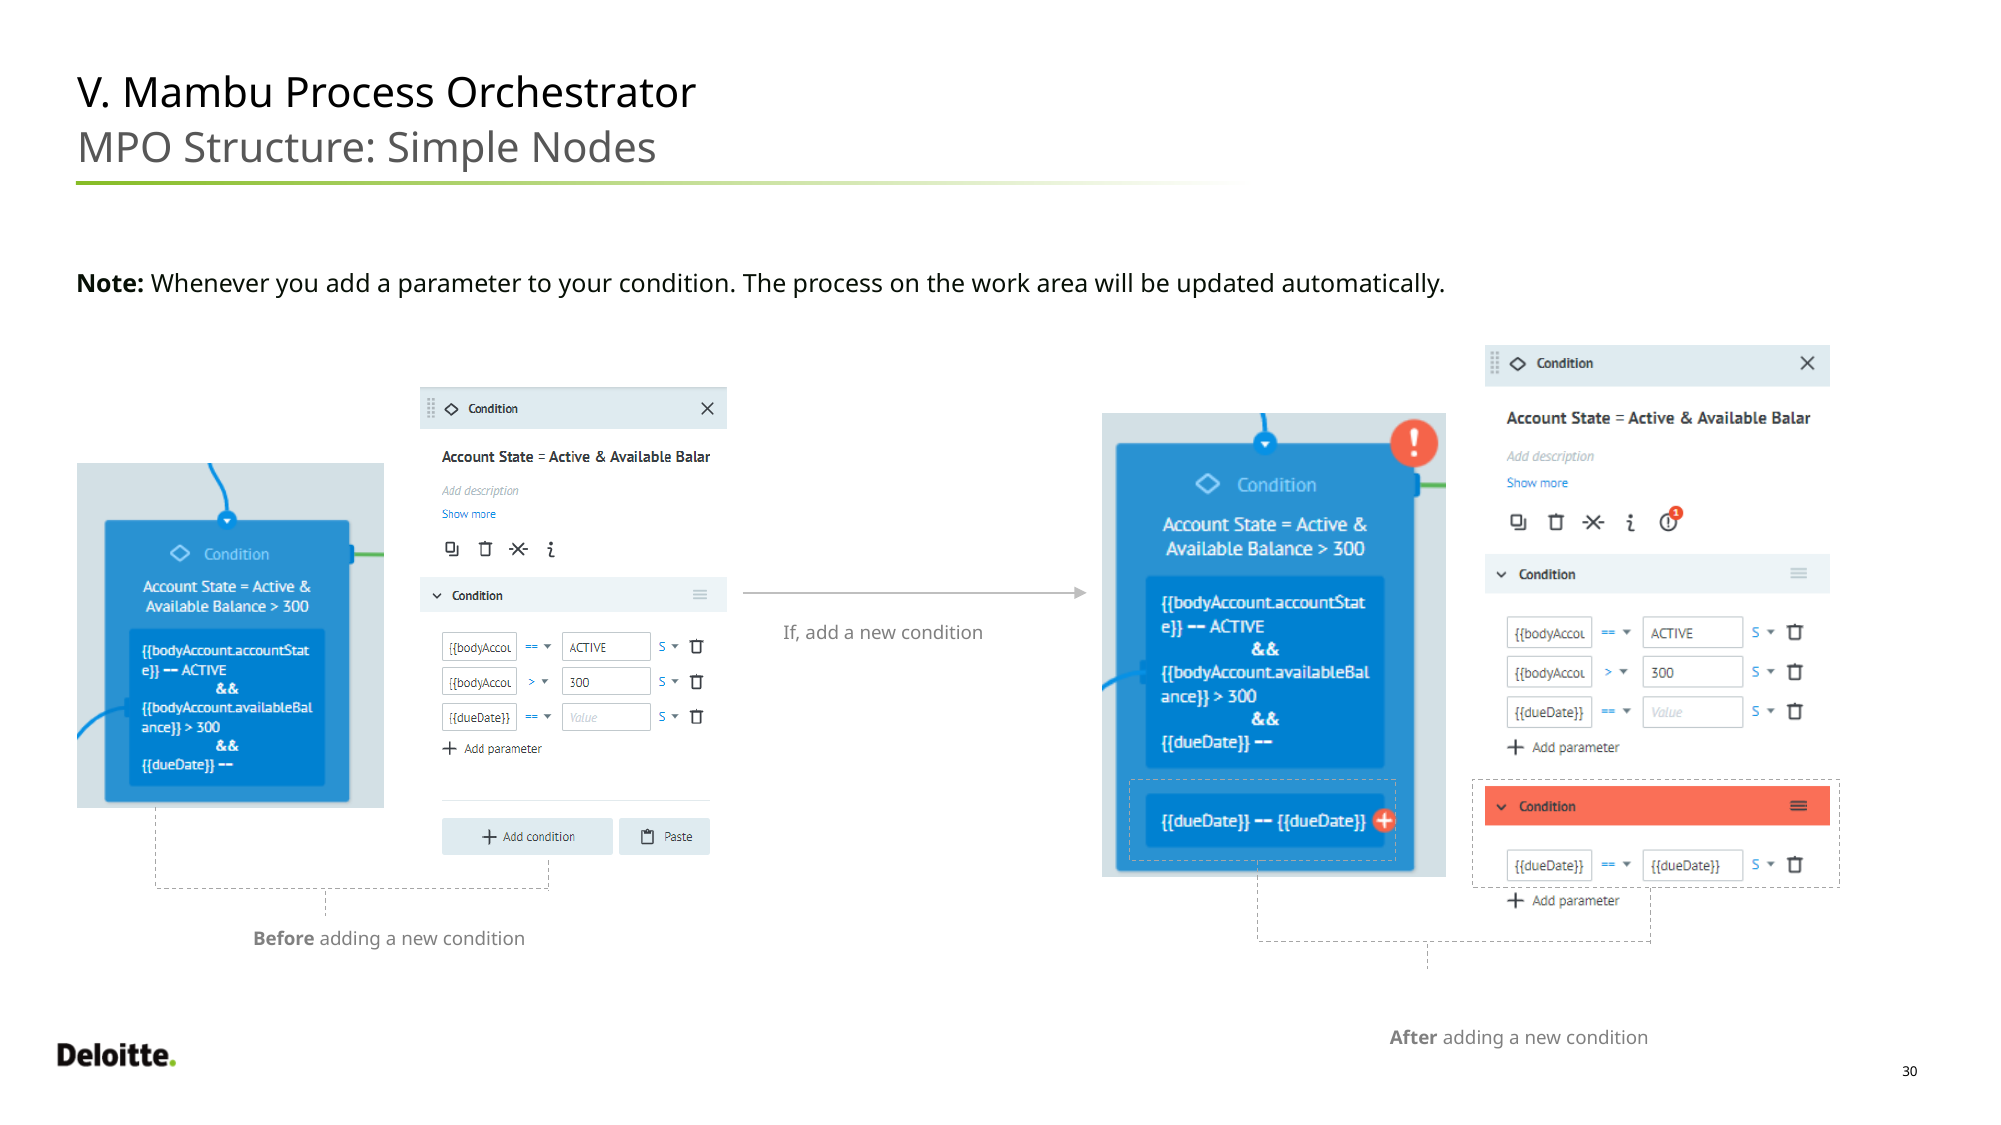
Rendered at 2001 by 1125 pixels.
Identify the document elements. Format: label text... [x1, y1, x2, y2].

text_box [27, 0, 1752, 200]
text_box MPO Structure: Simple Nodes [77, 121, 1923, 200]
picture [46, 1029, 212, 1085]
text_box V. Mambu Process Orchestrator [77, 65, 1923, 121]
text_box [76, 345, 1840, 970]
text_box Note: Whenever you add a parameter to your condition. The process on the work area will be updated automatically. [75, 245, 1880, 305]
text_box After adding a new condition [1270, 1006, 1663, 1067]
